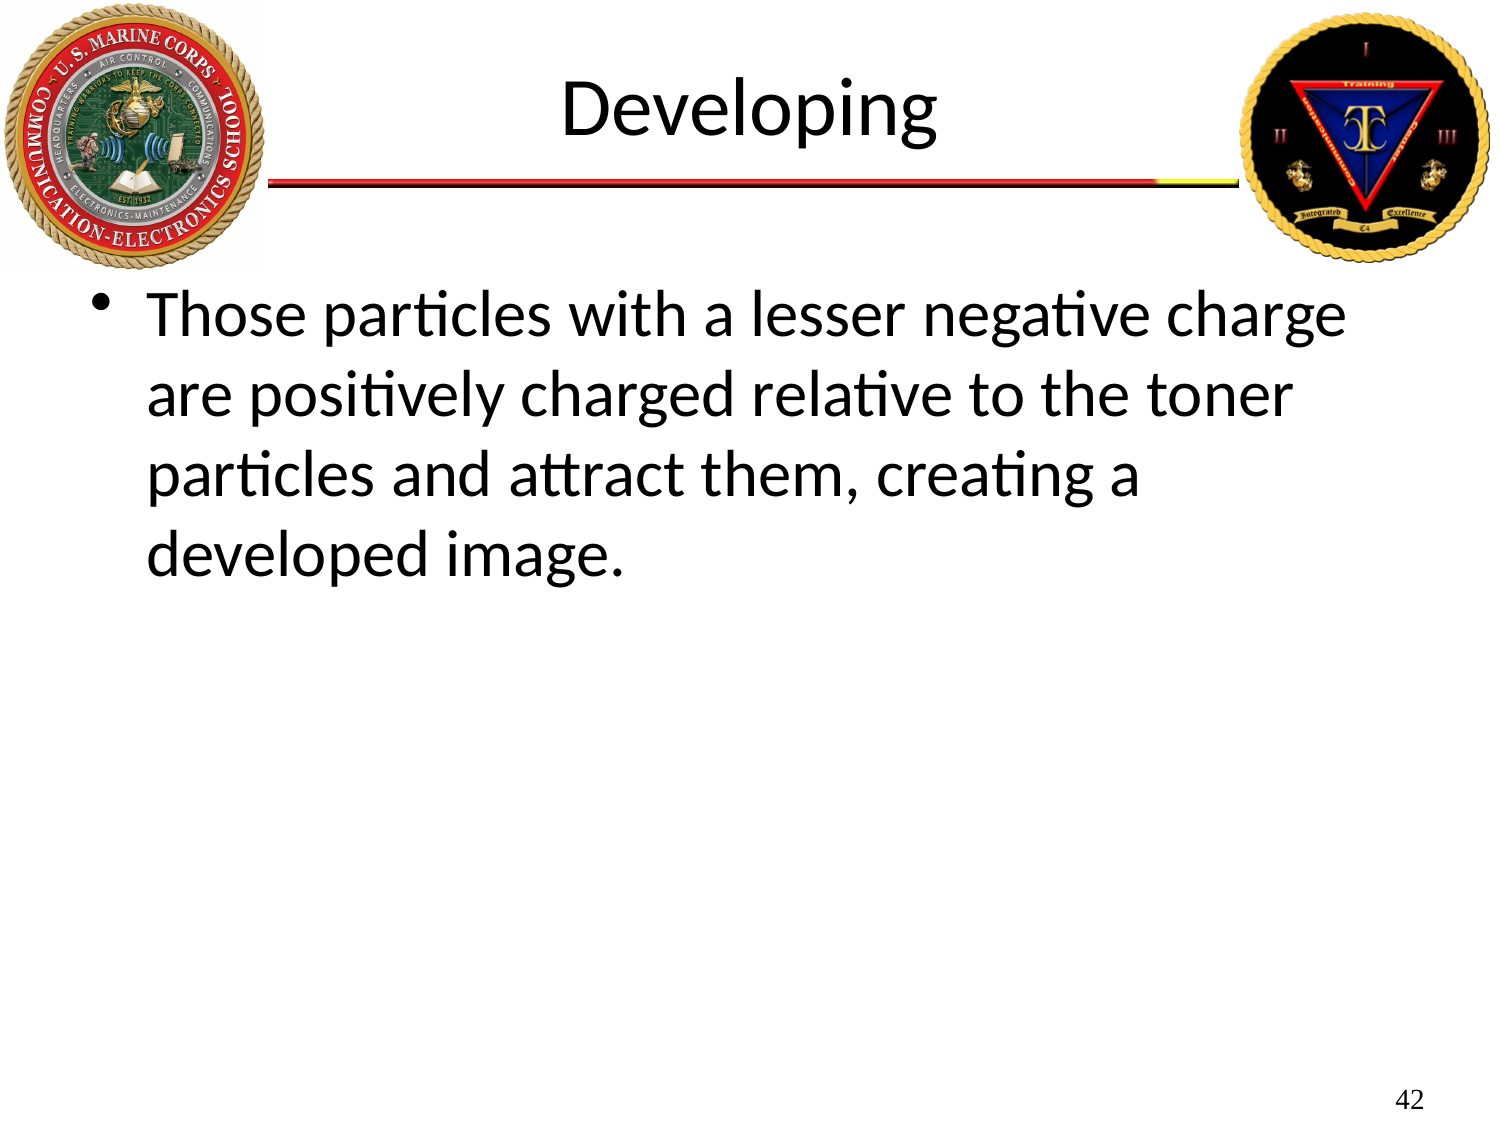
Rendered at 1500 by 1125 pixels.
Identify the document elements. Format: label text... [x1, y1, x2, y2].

title Developing [75, 45, 1425, 233]
picture [1239, 12, 1490, 263]
list Those particles with a lesser negative charge are positively charged relative to the toner particles and attract them, creating a developed image. [75, 262, 1425, 1005]
picture [0, 0, 268, 274]
